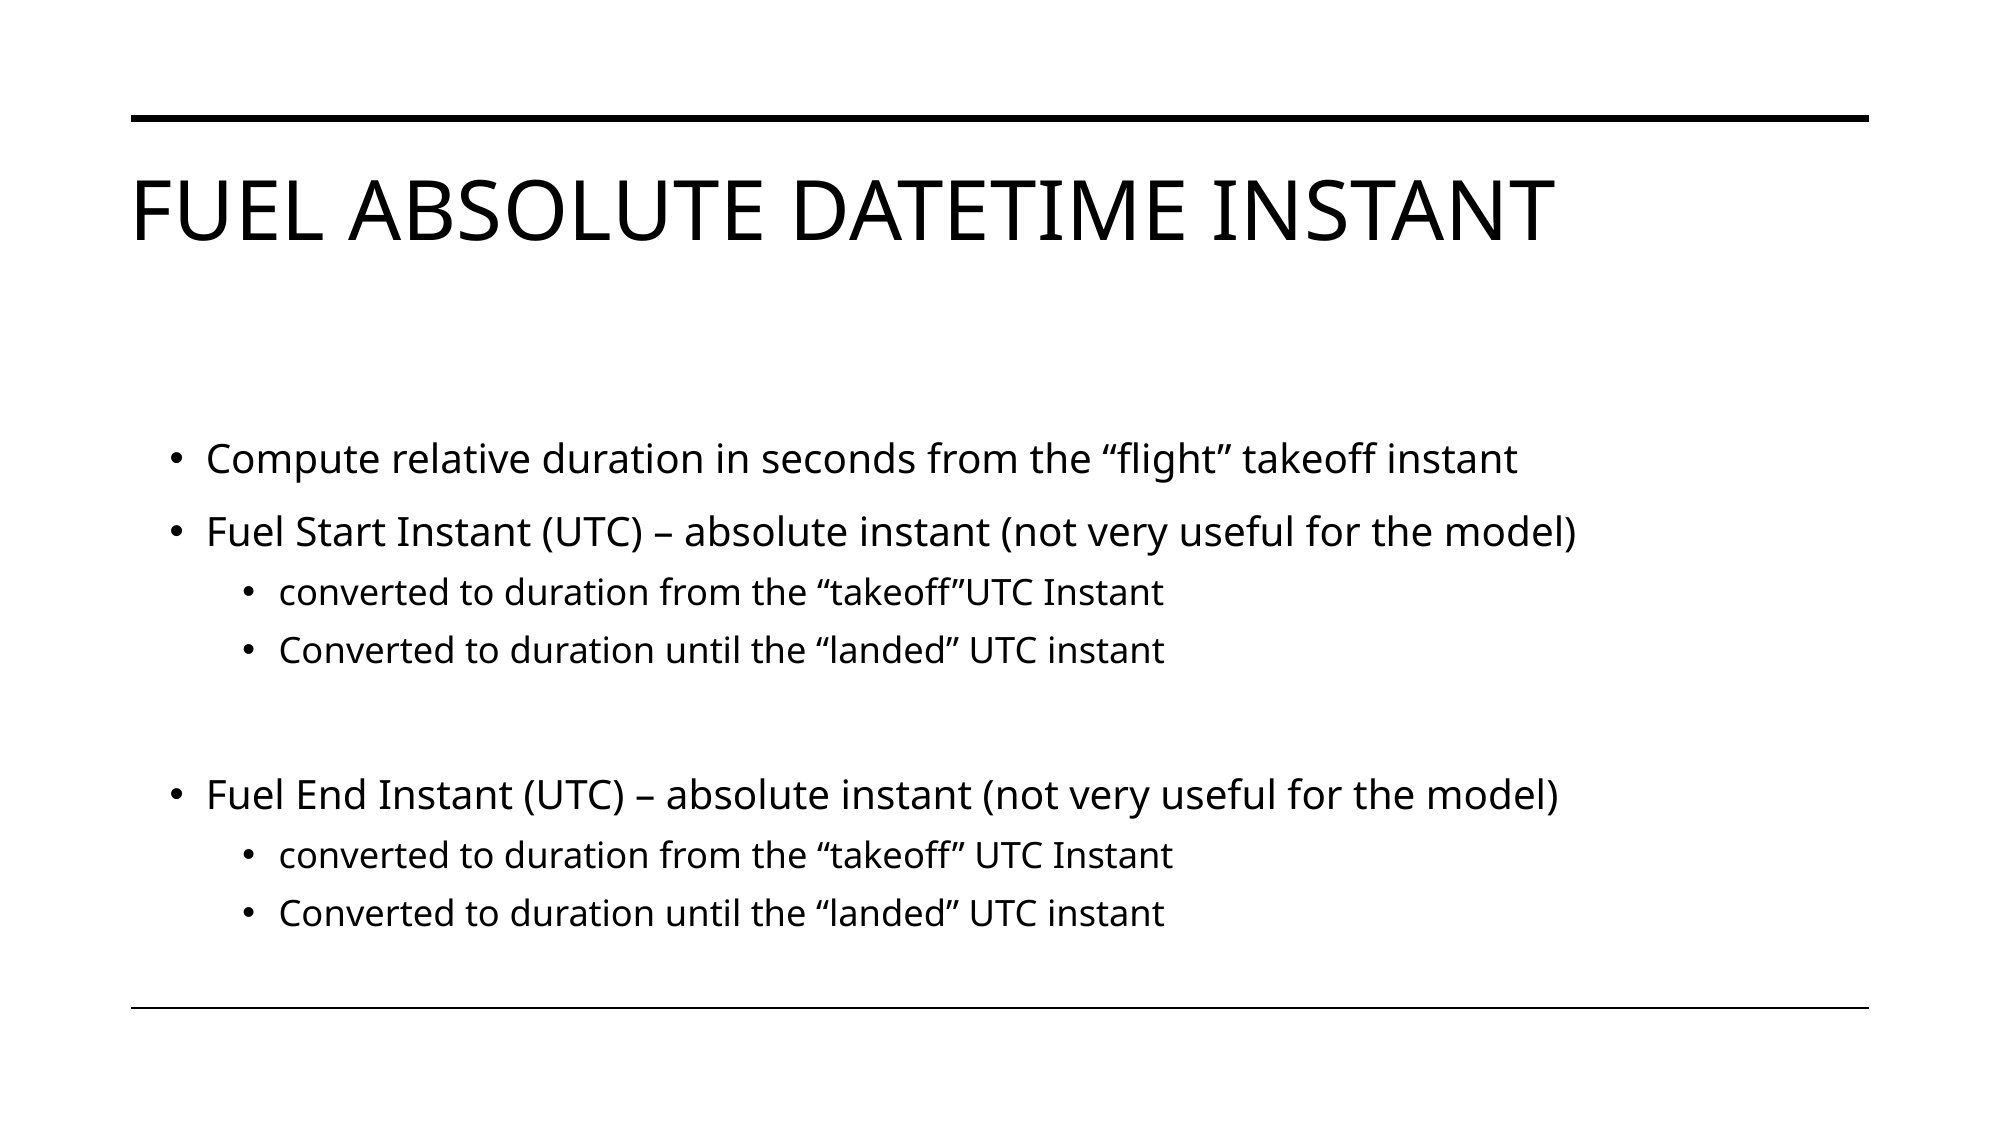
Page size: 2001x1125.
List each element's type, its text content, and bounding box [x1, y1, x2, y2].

title fuel absolute datetime instant [114, 149, 1869, 365]
text_box Compute relative duration in seconds from the “flight” takeoff instant Fuel Start Instant (UTC) – absolute instant (not very useful for the model) converted to duration from the “takeoff”UTC Instant Converted to duration until the “landed” UTC instant Fuel End Instant (UTC) – absolute instant (not very useful for the model) converted to duration from the “takeoff” UTC Instant Converted to duration until the “landed” UTC instant [154, 420, 1733, 942]
